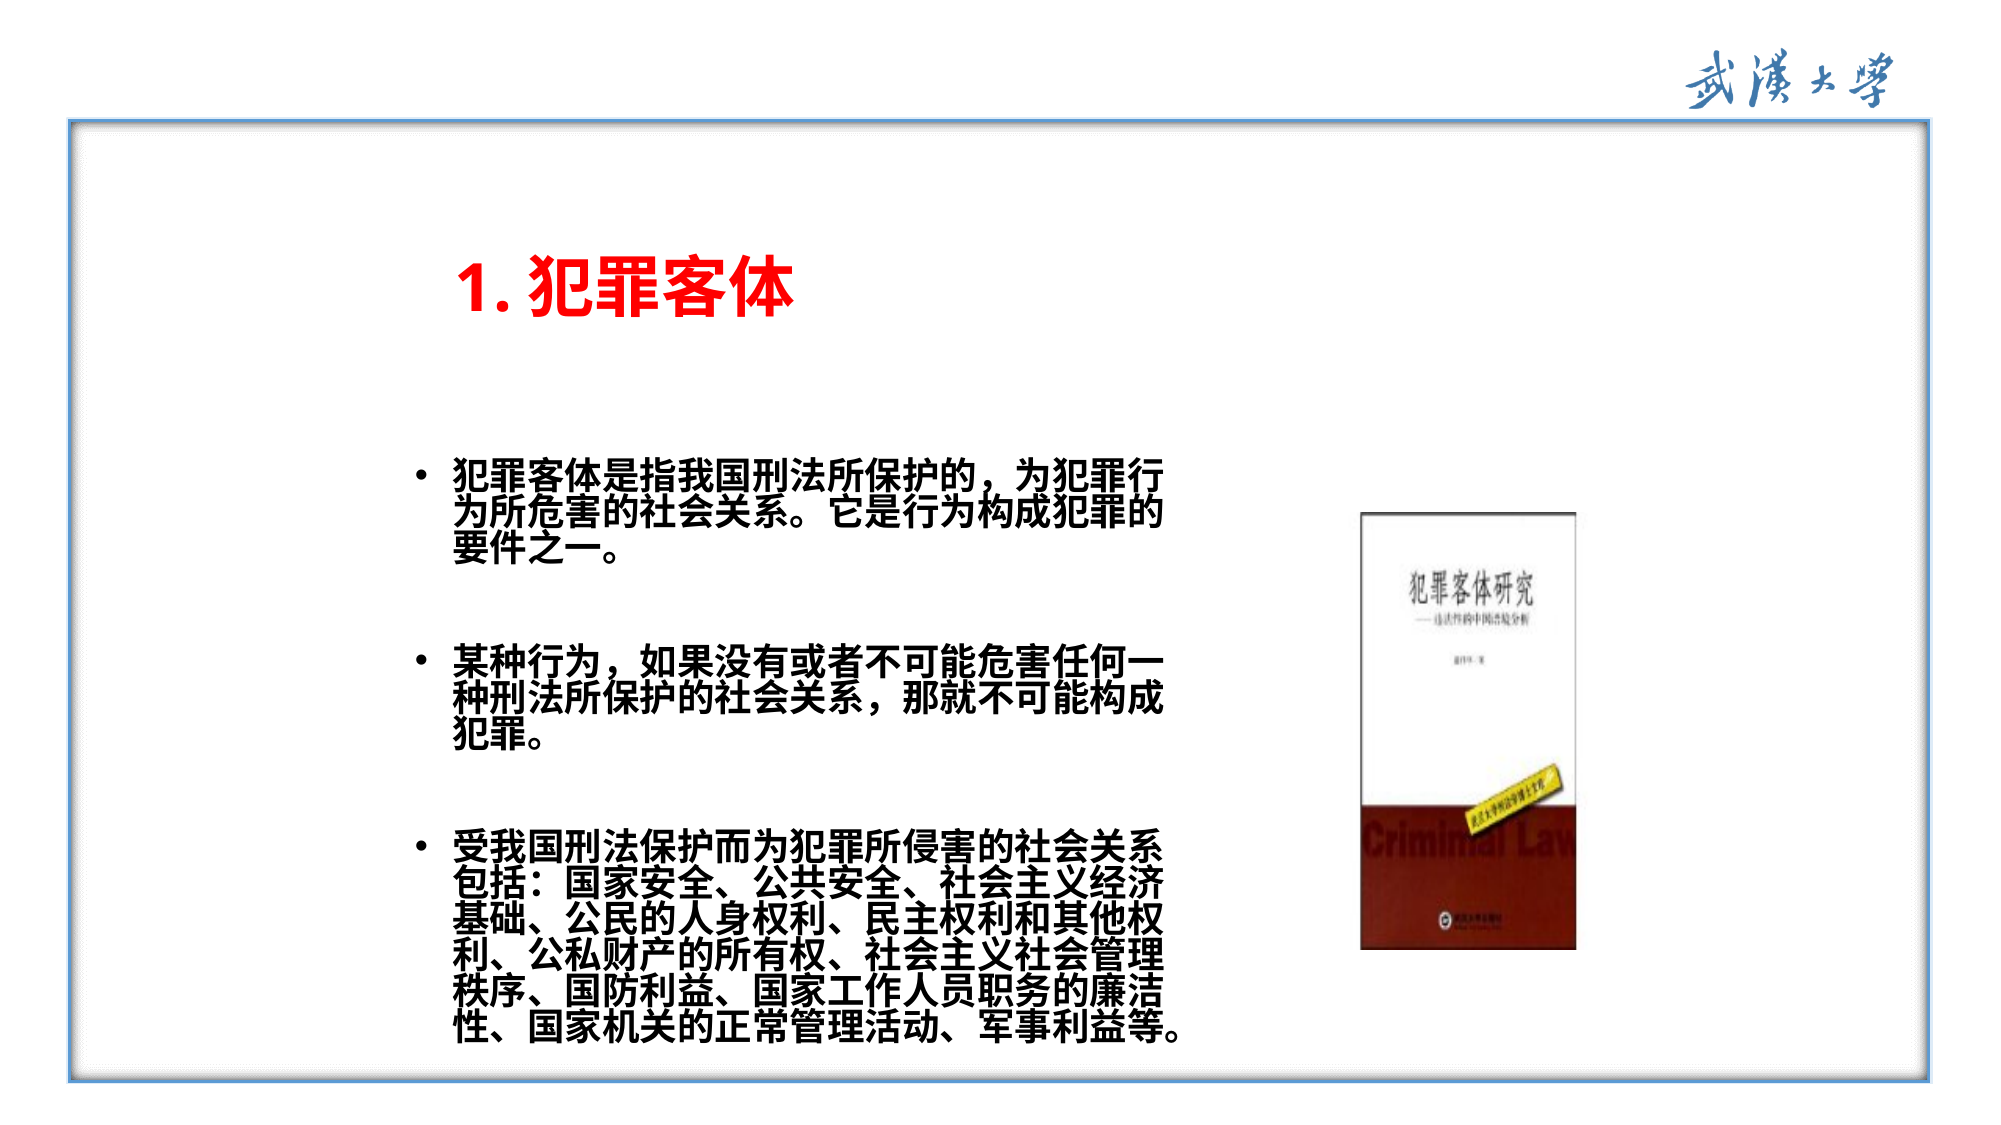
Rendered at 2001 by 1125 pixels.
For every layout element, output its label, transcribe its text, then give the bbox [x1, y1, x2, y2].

text_box 1.犯罪客体 [399, 237, 850, 333]
picture [66, 117, 1933, 1084]
list 犯罪客体是指我国刑法所保护的，为犯罪行为所危害的社会关系。它是行为构成犯罪的要件之一。 某种行为，如果没有或者不可能危害任何一种刑法所保护的社会关系，那就不可能构成犯罪。 受我国刑法保护而为犯罪所侵害的社会关系包括：国家安全、公共安全、社会主义经济基础、公民的人身权利、民主权利和其他权利、公私财产的所有权、社会主义社会管理秩序、国防利益、国家工作人员职务的廉洁性、国家机关的正常管理活动、军事利益等。 [399, 382, 1213, 1075]
